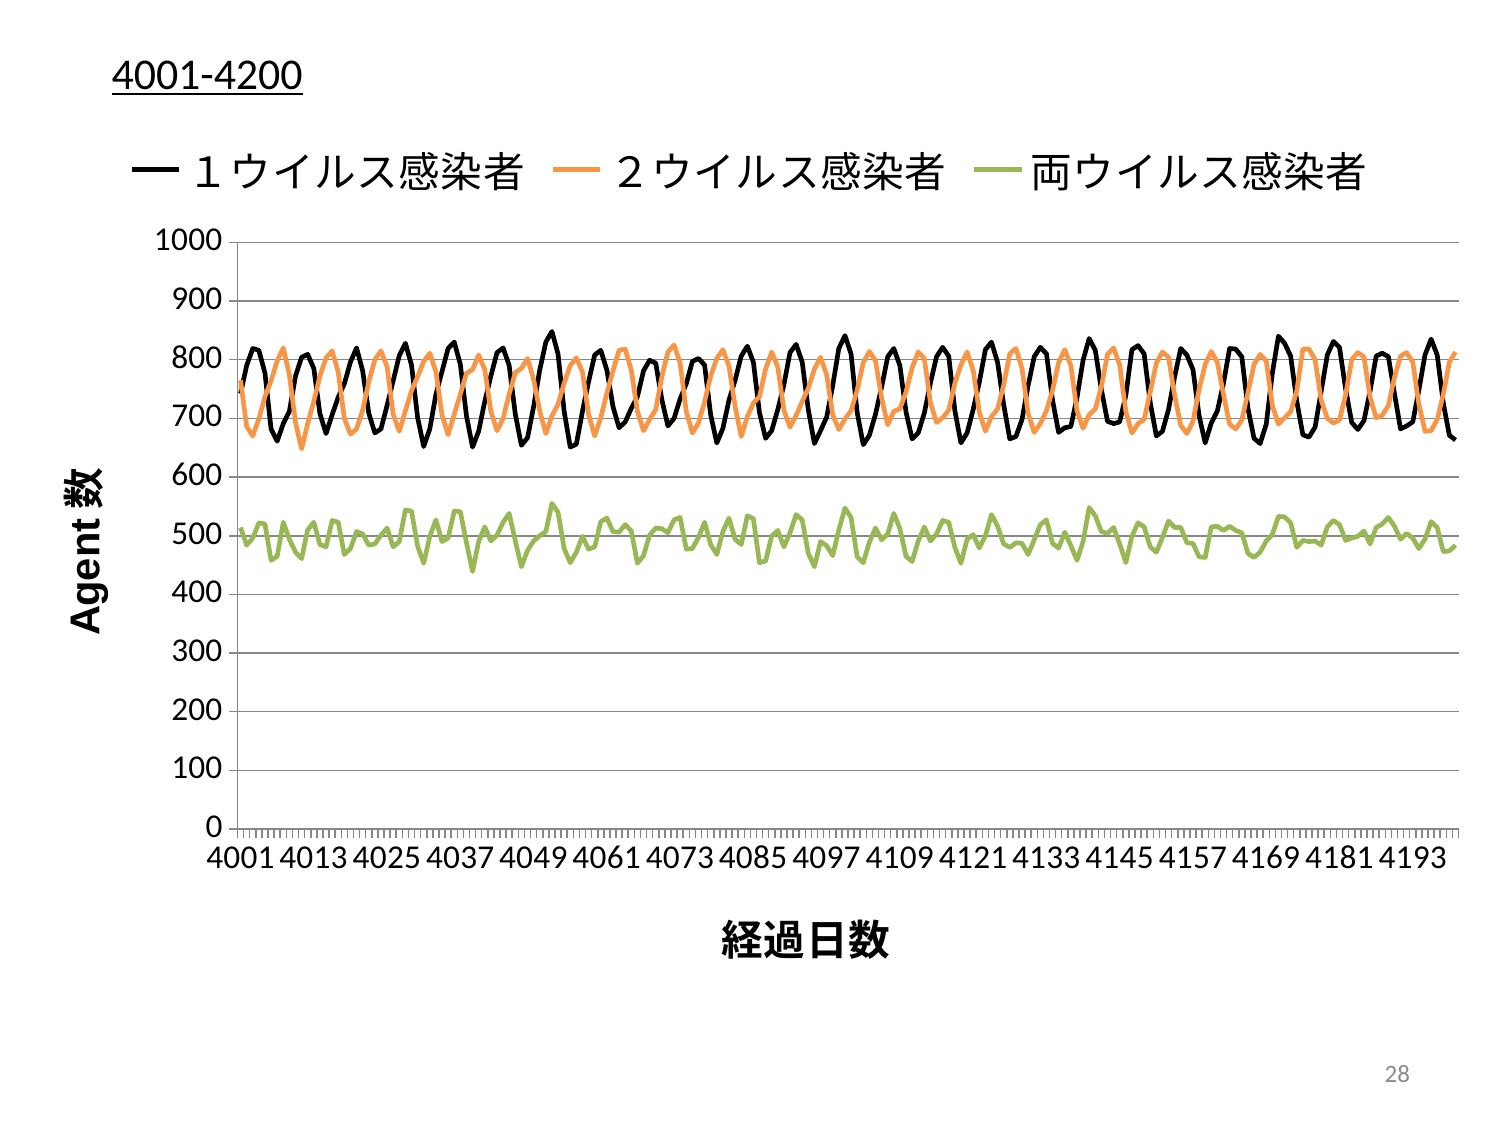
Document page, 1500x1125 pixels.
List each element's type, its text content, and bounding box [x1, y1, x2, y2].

chart [11, 119, 1489, 1006]
text_box 4001-4200 [0, 38, 469, 107]
slide_number 28 [1074, 1042, 1425, 1103]
